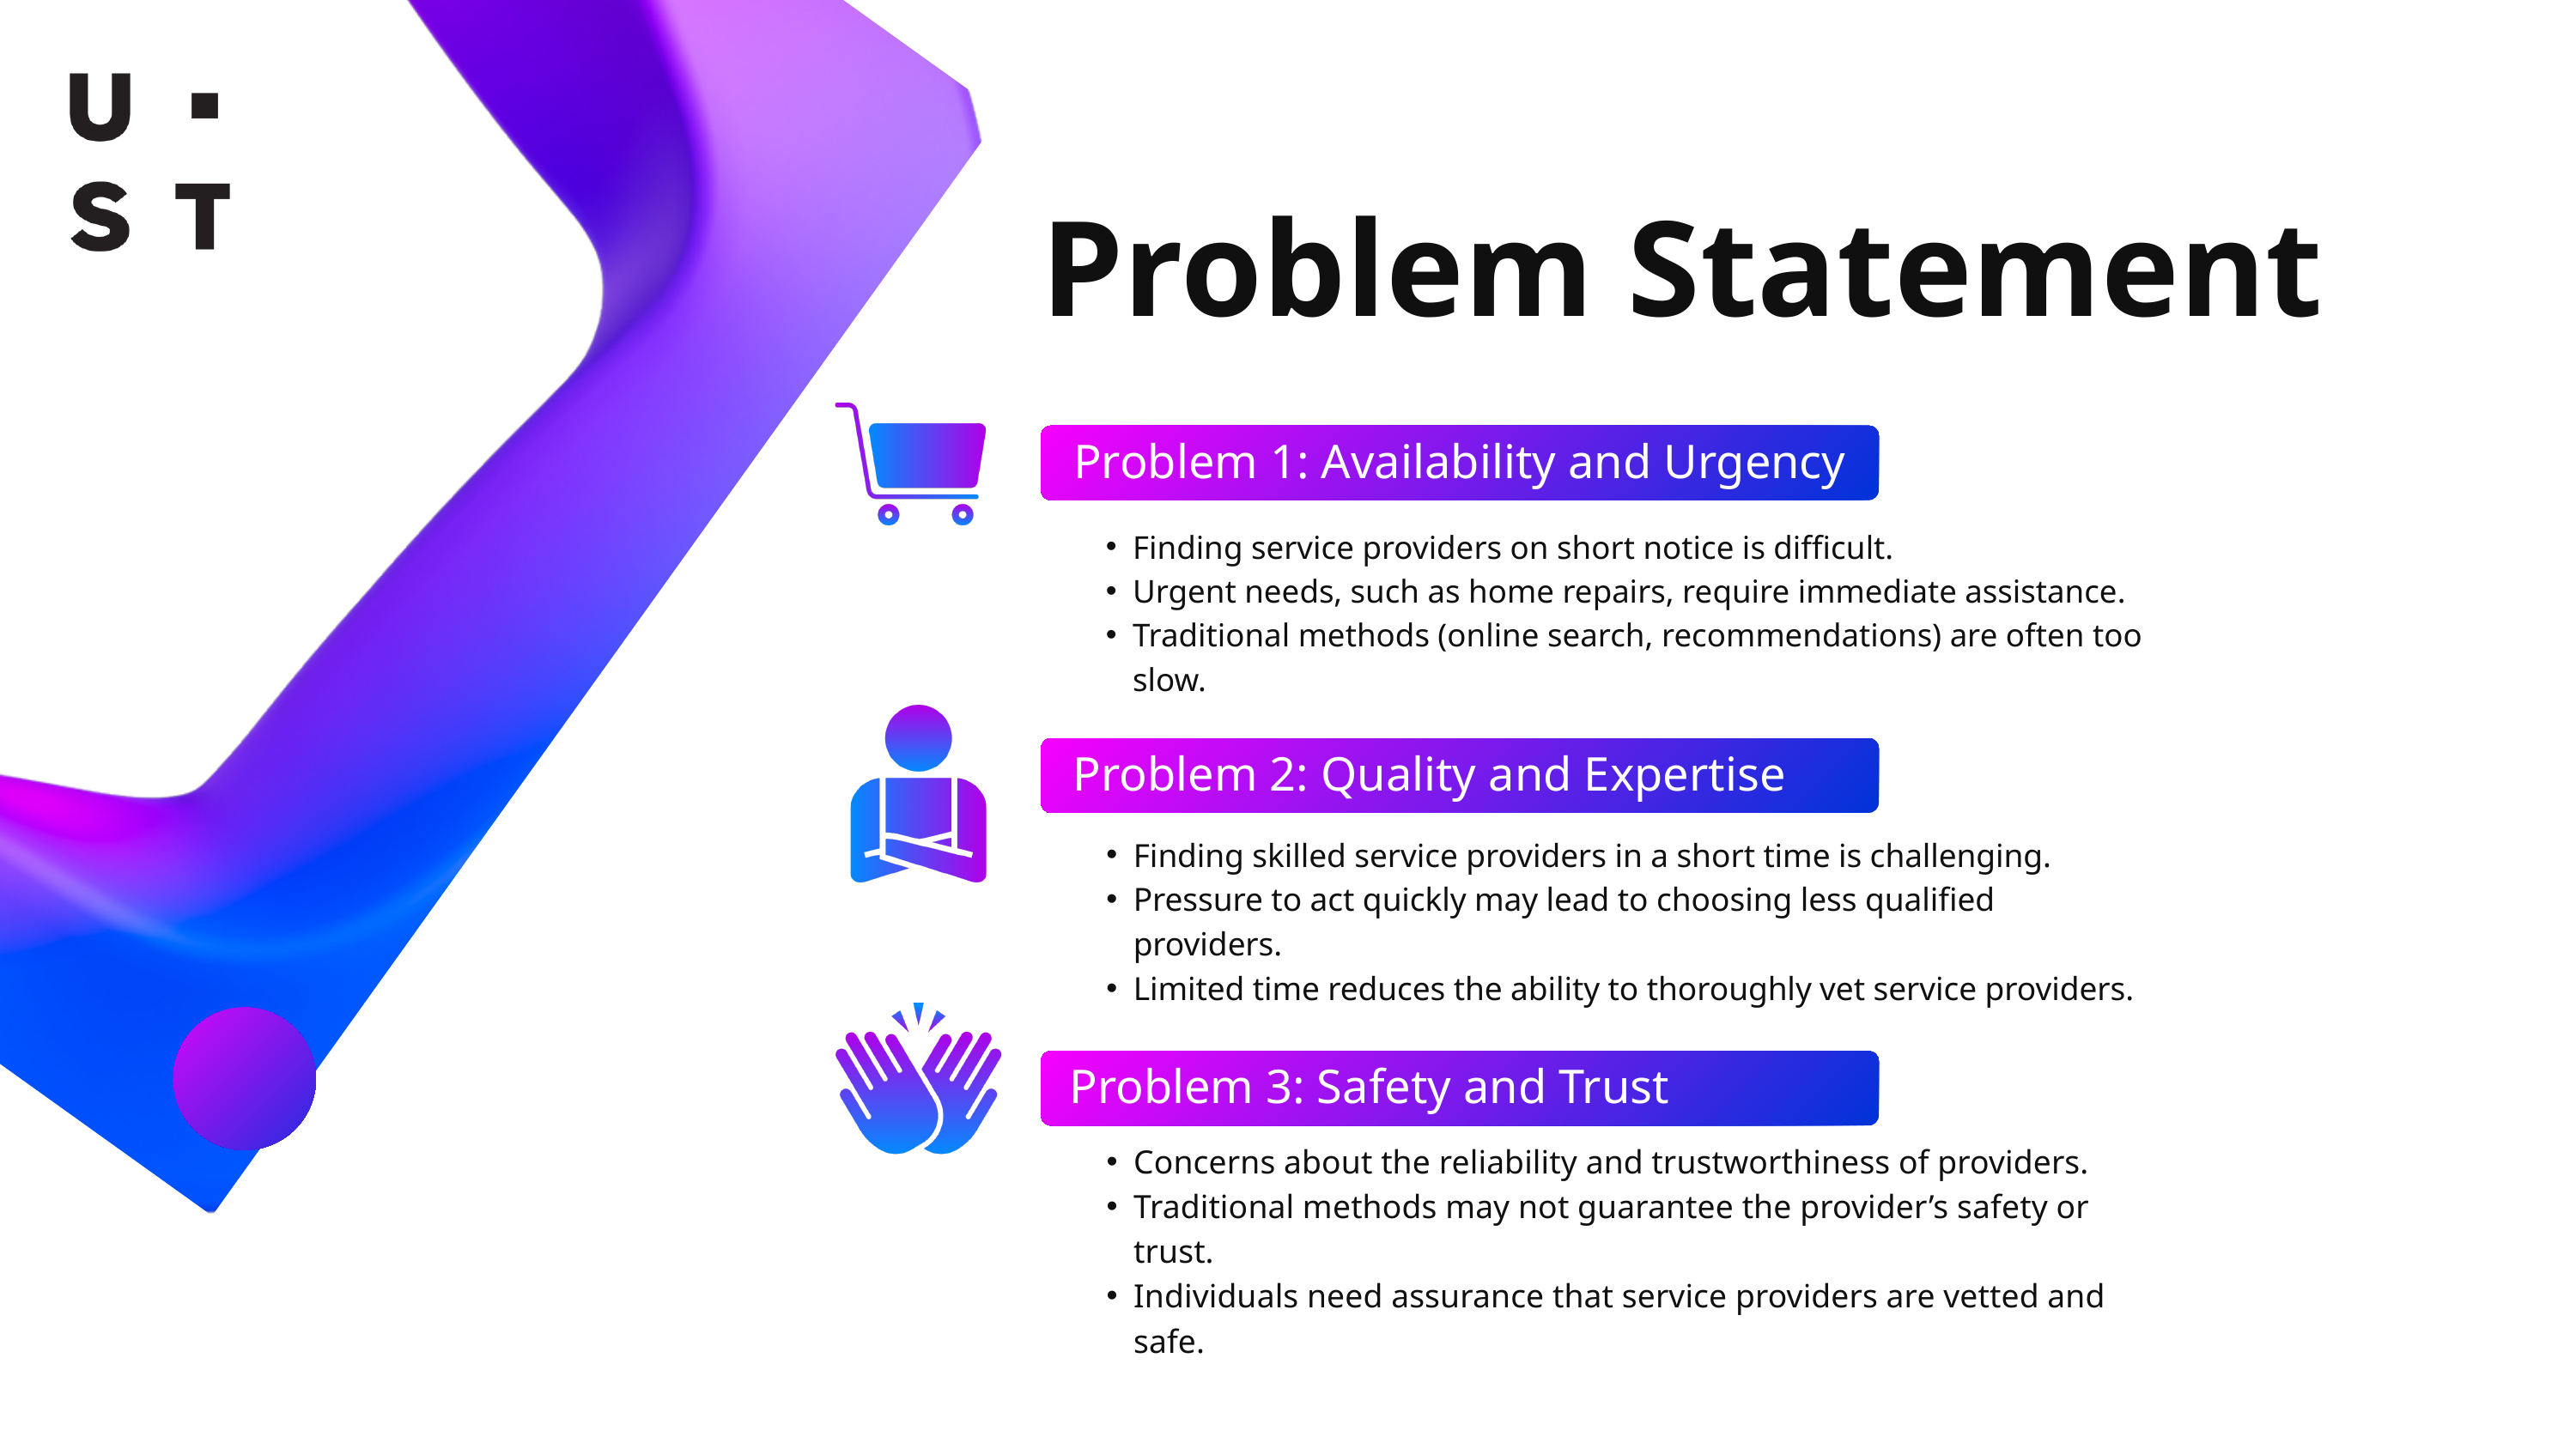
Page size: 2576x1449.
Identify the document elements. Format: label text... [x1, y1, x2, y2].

text_box [59, 43, 230, 282]
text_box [173, 1007, 317, 1151]
text_box Finding skilled service providers in a short time is challenging. Pressure to act quickly may lead to choosing less qualified providers. Limited time reduces the ability to thoroughly vet service providers. [1078, 828, 2148, 1052]
text_box [835, 403, 987, 525]
text_box Concerns about the reliability and trustworthiness of providers. Traditional methods may not guarantee the provider’s safety or trust. Individuals need assurance that service providers are vetted and safe. [1078, 1135, 2148, 1404]
text_box Finding service providers on short notice is difficult. Urgent needs, such as home repairs, require immediate assistance. Traditional methods (online search, recommendations) are often too slow. [1078, 521, 2164, 742]
text_box Problem Statement [1041, 185, 2432, 343]
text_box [1041, 737, 1880, 814]
text_box [0, 0, 1002, 1216]
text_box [1041, 1051, 1880, 1126]
text_box [850, 705, 987, 882]
text_box [835, 1003, 1002, 1155]
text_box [1041, 425, 1880, 500]
